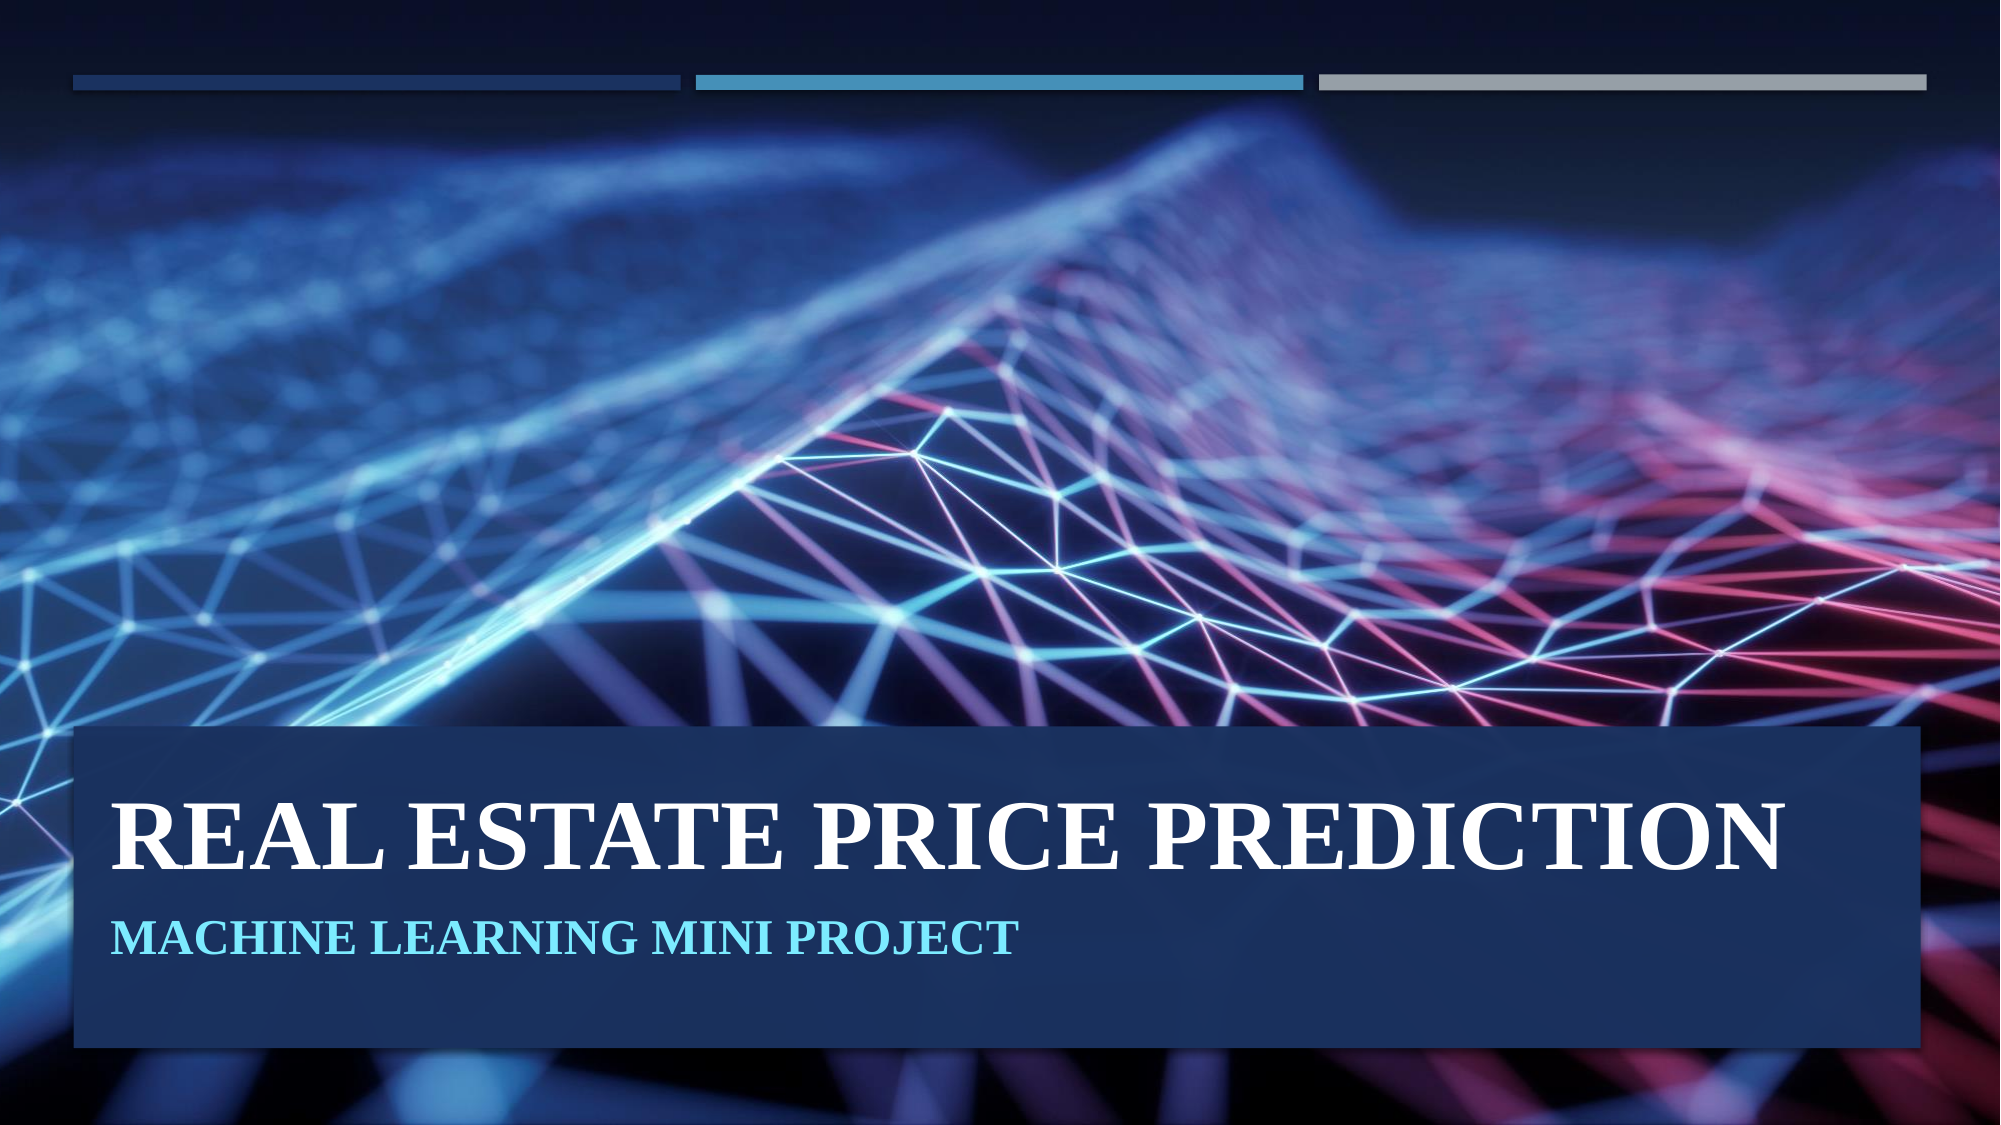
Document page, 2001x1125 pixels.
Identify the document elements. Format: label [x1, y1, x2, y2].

text_box [72, 73, 1928, 92]
picture [0, 0, 2000, 1125]
